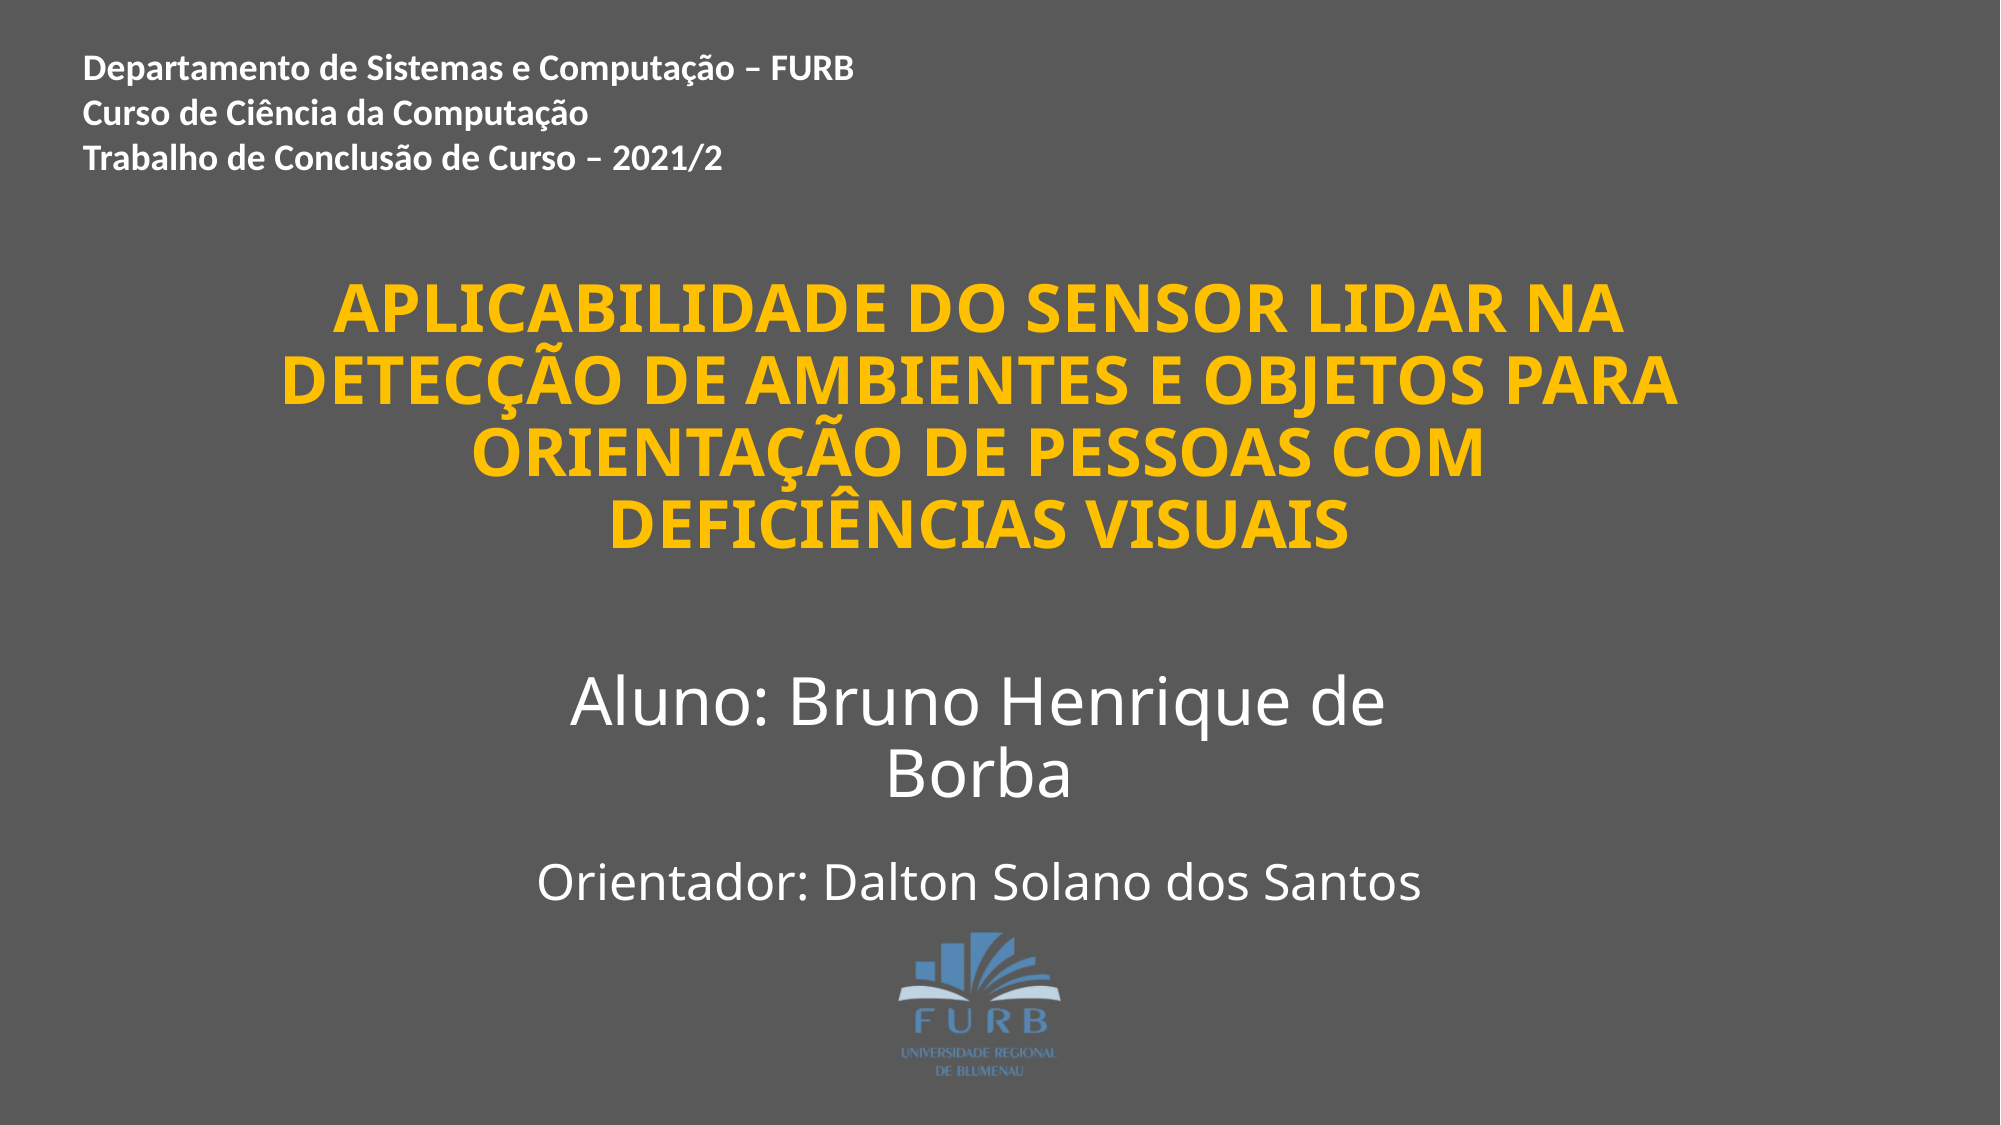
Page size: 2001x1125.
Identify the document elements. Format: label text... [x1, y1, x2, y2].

text_box Aluno: Bruno Henrique de Borba Orientador: Dalton Solano dos Santos [454, 659, 1505, 948]
picture [849, 929, 1110, 1084]
title APLICABILIDADE DO SENSOR LIDAR NA DETECÇÃO DE AMBIENTES E OBJETOS PARA ORIENTAÇÃO DE PESSOAS COM DEFICIÊNCIAS VISUAIS [229, 357, 1730, 571]
text_box Departamento de Sistemas e Computação – FURB Curso de Ciência da Computação Trabalho de Conclusão de Curso – 2021/2 [68, 35, 1152, 185]
